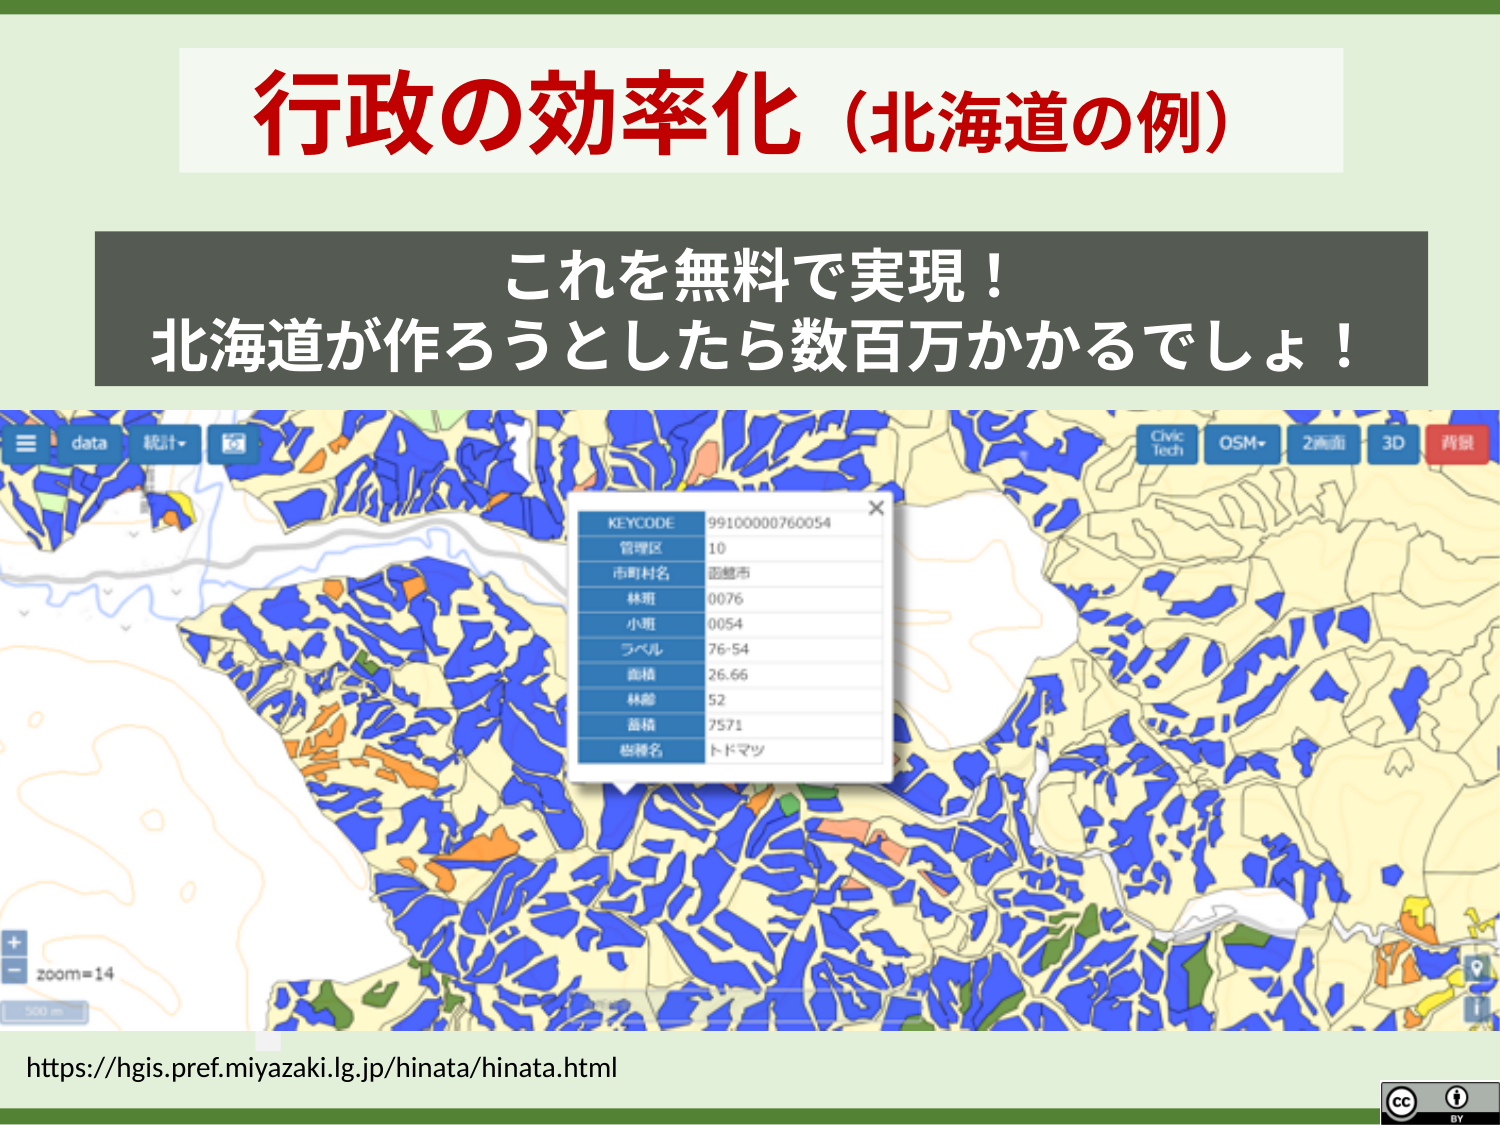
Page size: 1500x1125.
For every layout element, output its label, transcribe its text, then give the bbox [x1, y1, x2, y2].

text_box これを無料で実現！ 北海道が作ろうとしたら数百万かかるでしょ！ [94, 231, 1429, 387]
text_box 行政の効率化（北海道の例） [179, 47, 1344, 173]
picture [0, 410, 1500, 1031]
picture [1380, 1080, 1500, 1125]
text_box https://hgis.pref.miyazaki.lg.jp/hinata/hinata.html [11, 1040, 863, 1091]
